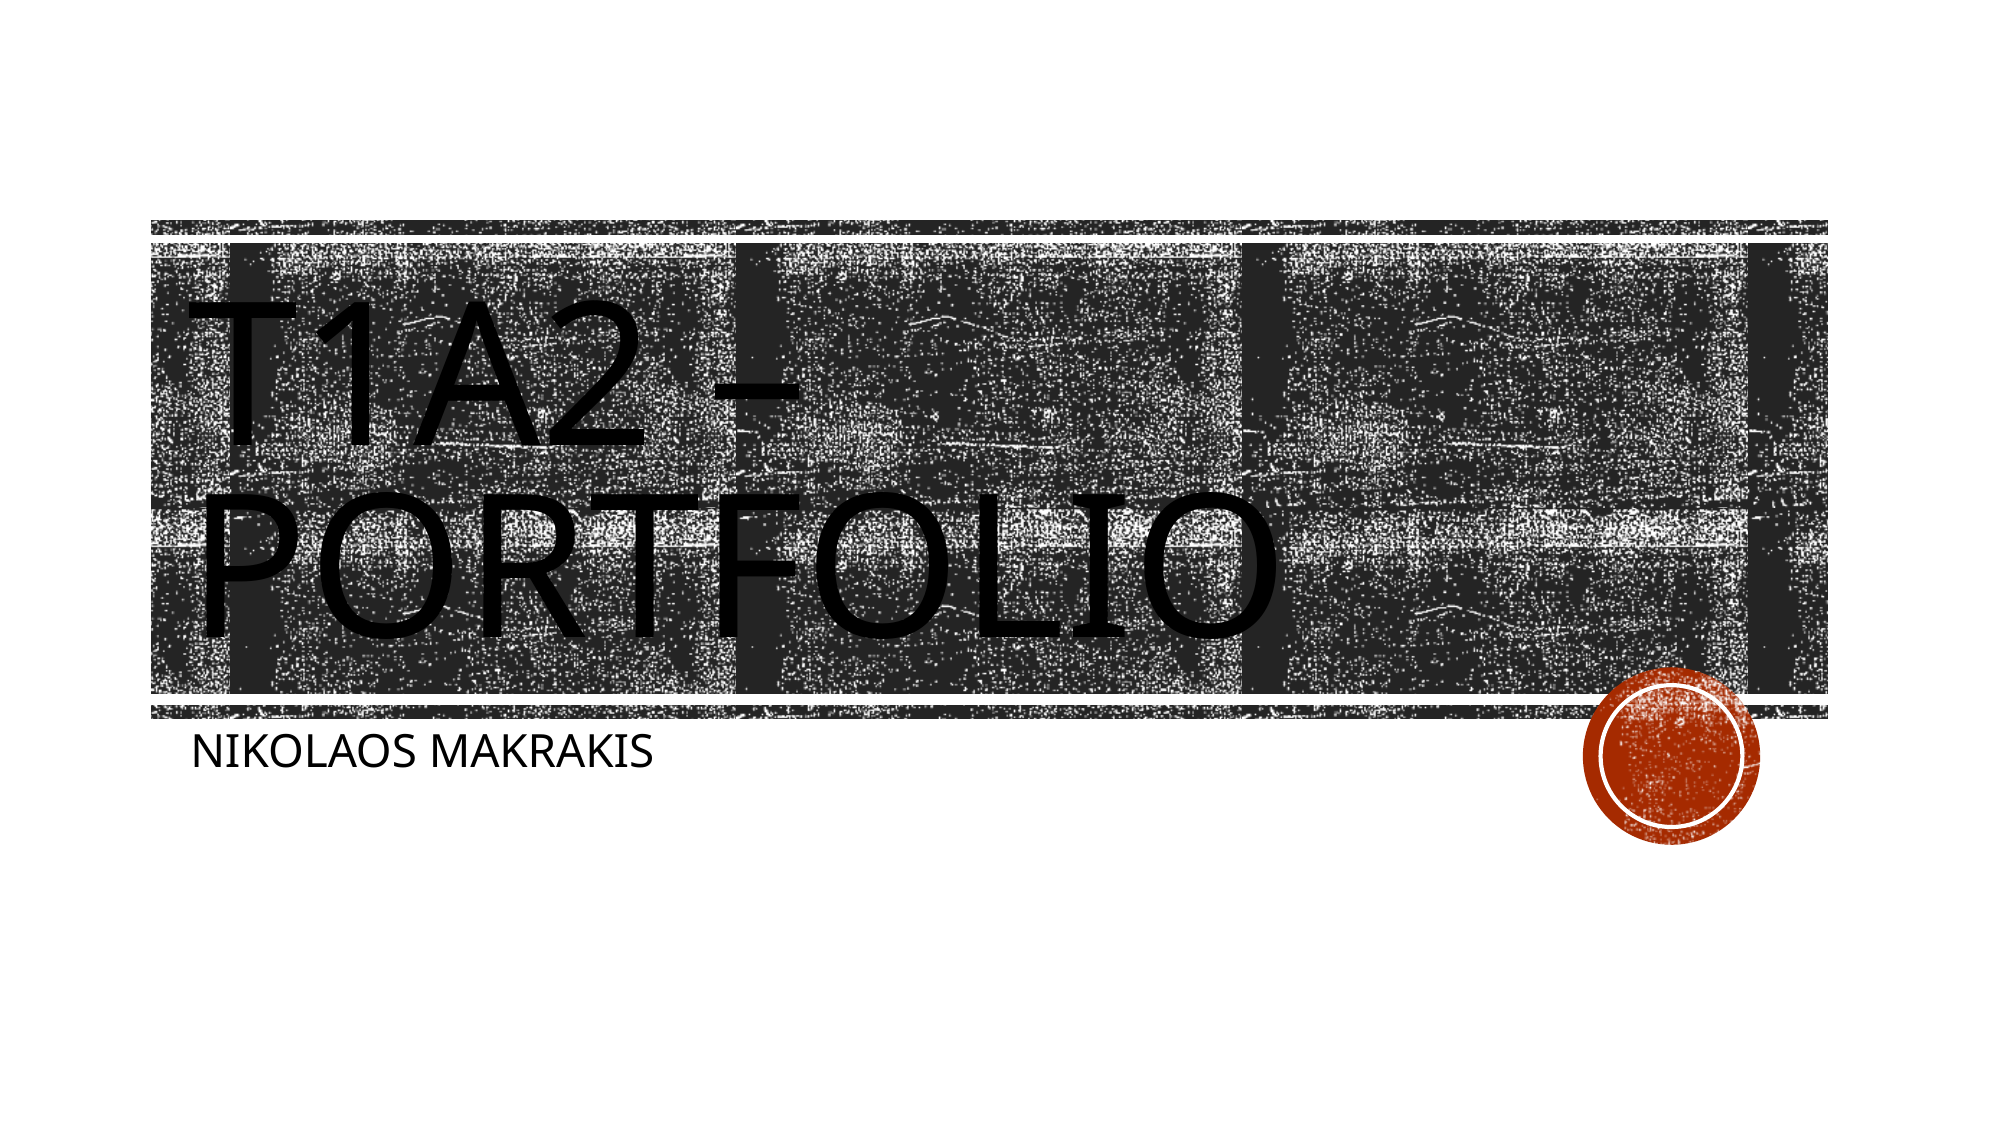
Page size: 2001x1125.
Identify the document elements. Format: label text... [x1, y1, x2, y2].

subtitle NIKOLAOS MAKRAKIS [175, 720, 1470, 896]
title T1A2 – PORTFOLIO [172, 234, 1808, 733]
